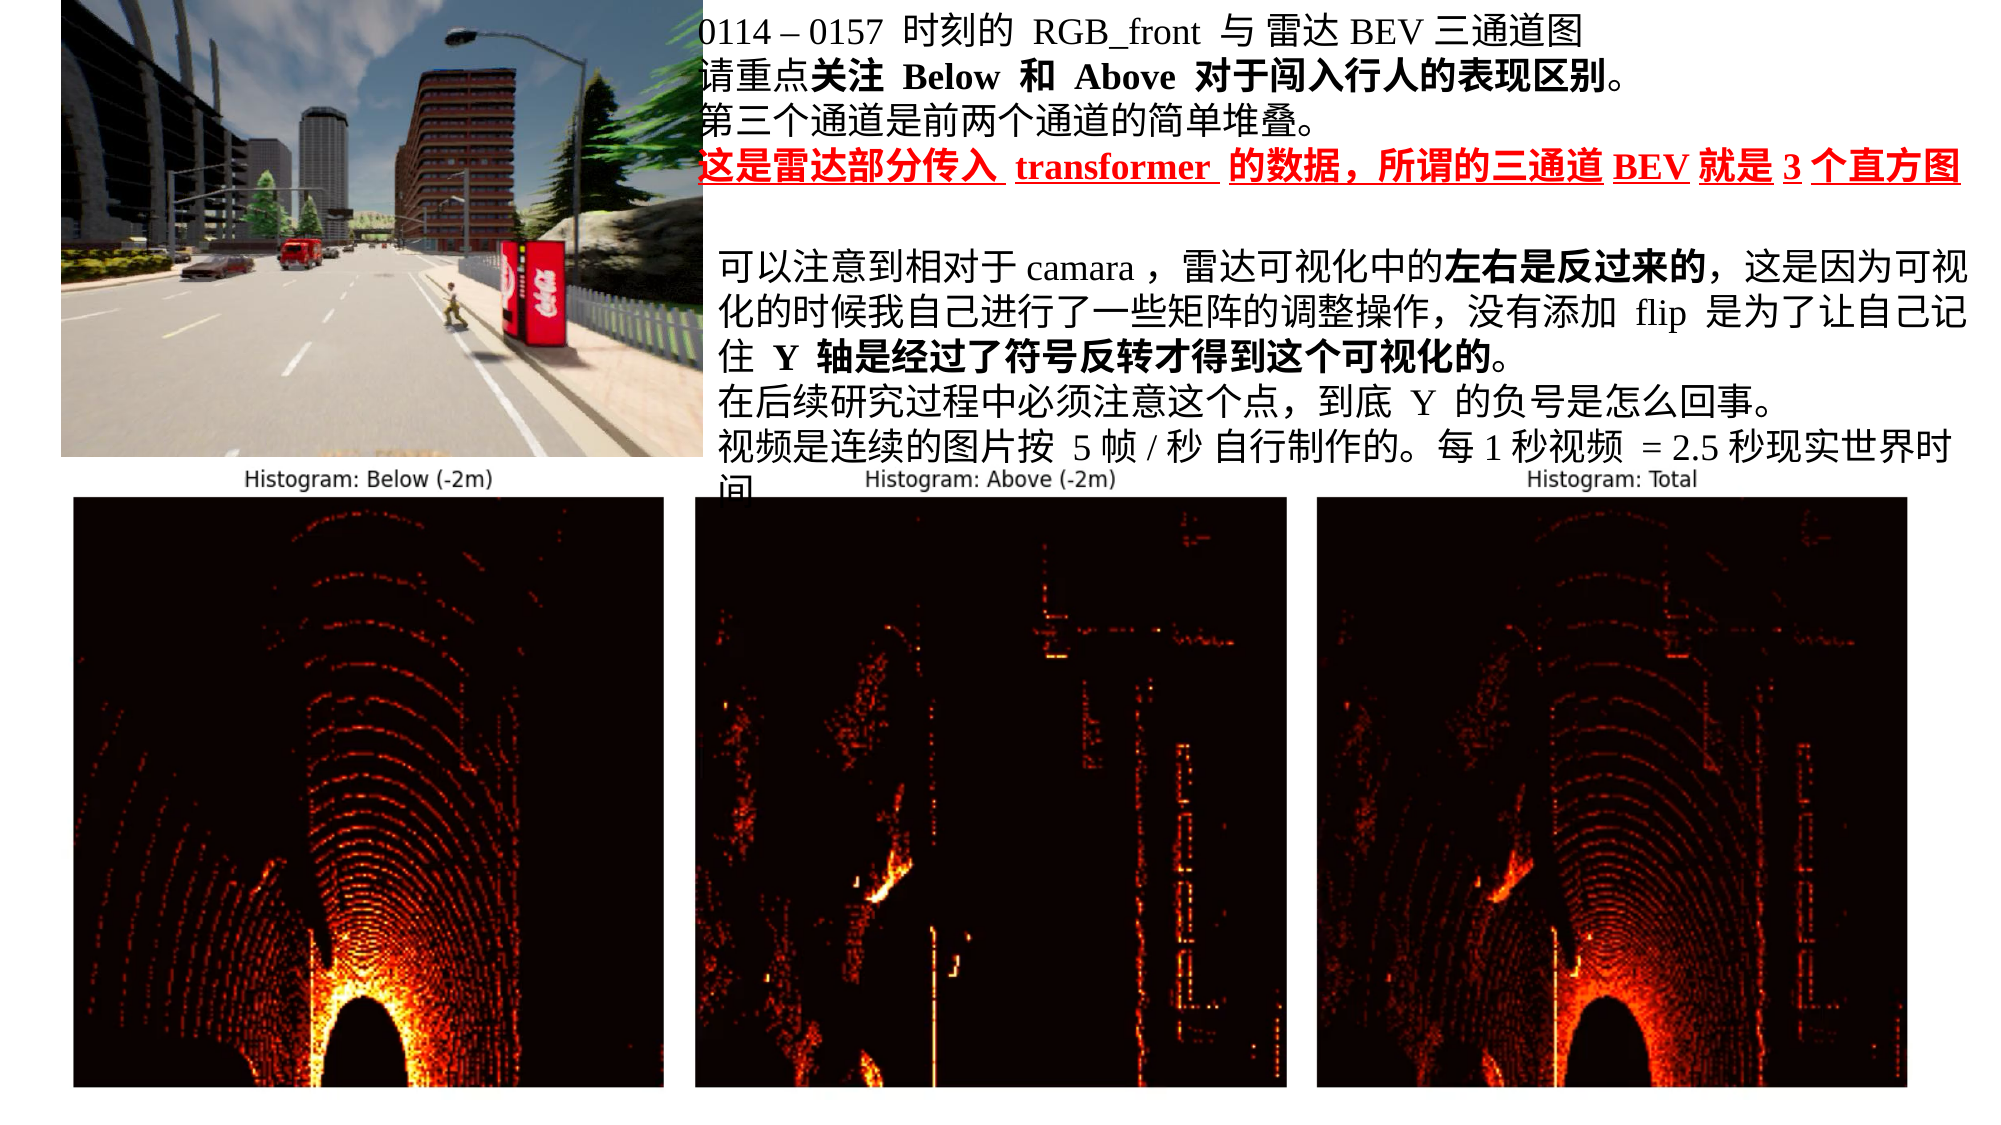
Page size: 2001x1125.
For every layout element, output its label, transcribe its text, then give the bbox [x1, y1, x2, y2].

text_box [60, 0, 704, 456]
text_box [60, 456, 1922, 1101]
text_box 0114 – 0157 时刻的 RGB_front 与 雷达BEV三通道图 请重点关注 Below 和 Above 对于闯入行人的表现区别。 第三个通道是前两个通道的简单堆叠。 这是雷达部分传入 transformer 的数据，所谓的三通道BEV就是3个直方图 [704, 0, 1976, 195]
text_box 可以注意到相对于camara，雷达可视化中的左右是反过来的，这是因为可视化的时候我自己进行了一些矩阵的调整操作，没有添加 flip 是为了让自己记住 Y 轴是经过了符号反转才得到这个可视化的。 在后续研究过程中必须注意这个点，到底 Y 的负号是怎么回事。 视频是连续的图片按 5帧/秒 自行制作的。每1秒视频 = 2.5秒现实世界时间 [704, 235, 2000, 521]
